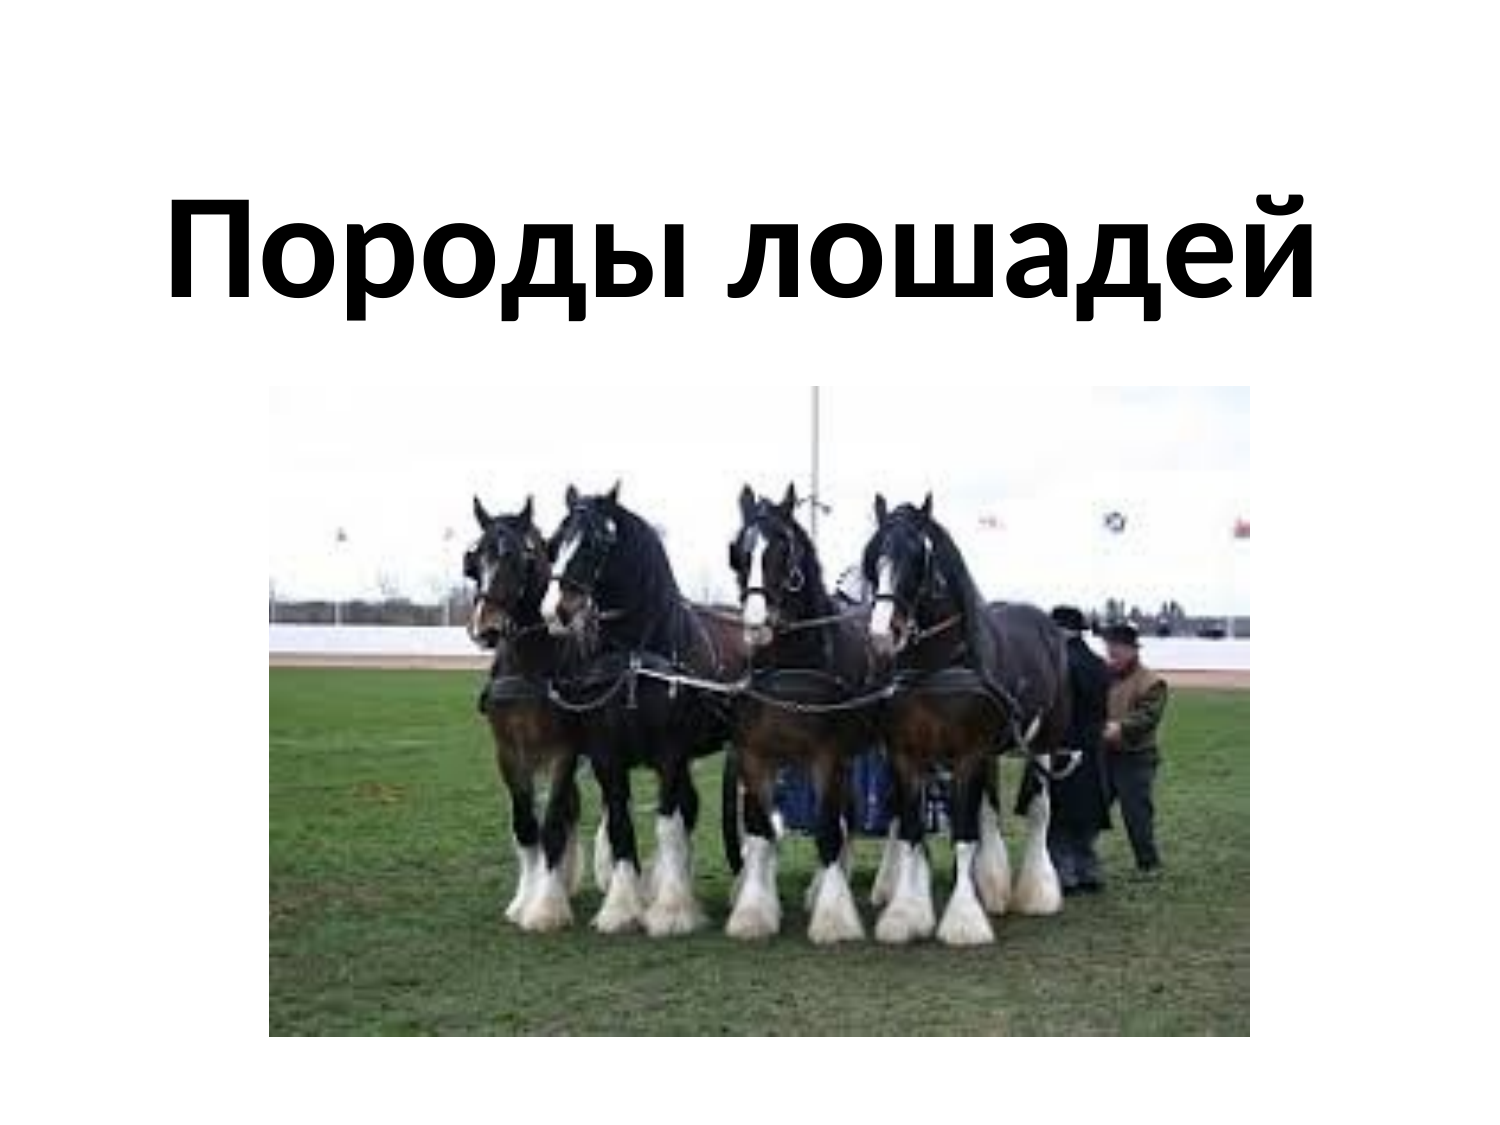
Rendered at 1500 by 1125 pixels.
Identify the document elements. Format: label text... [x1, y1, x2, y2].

title Породы лошадей [105, 117, 1381, 359]
picture [269, 386, 1250, 1037]
